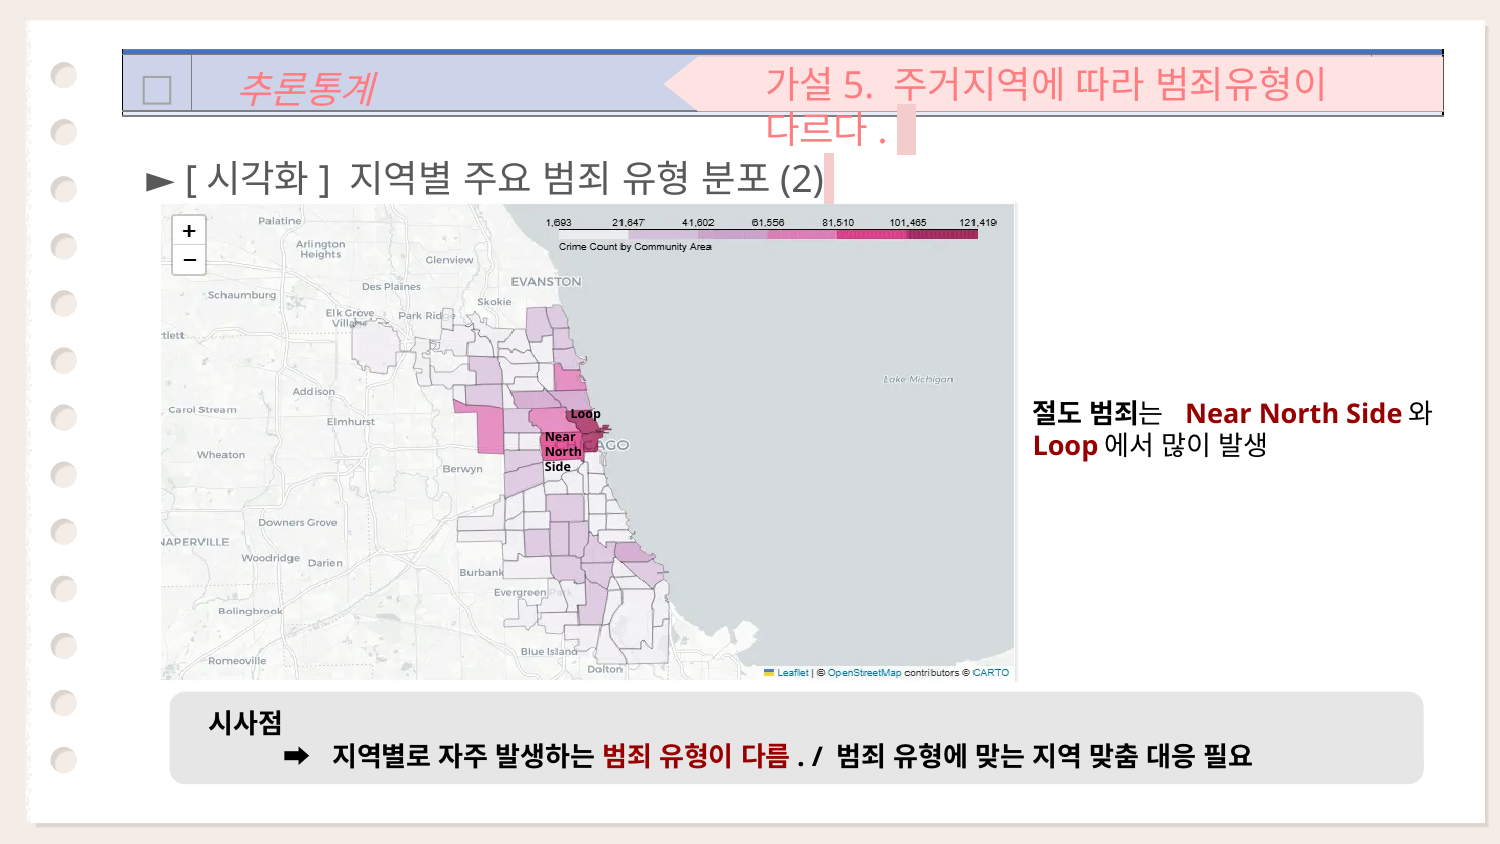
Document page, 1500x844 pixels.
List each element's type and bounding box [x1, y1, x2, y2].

text_box [25, 20, 1485, 824]
